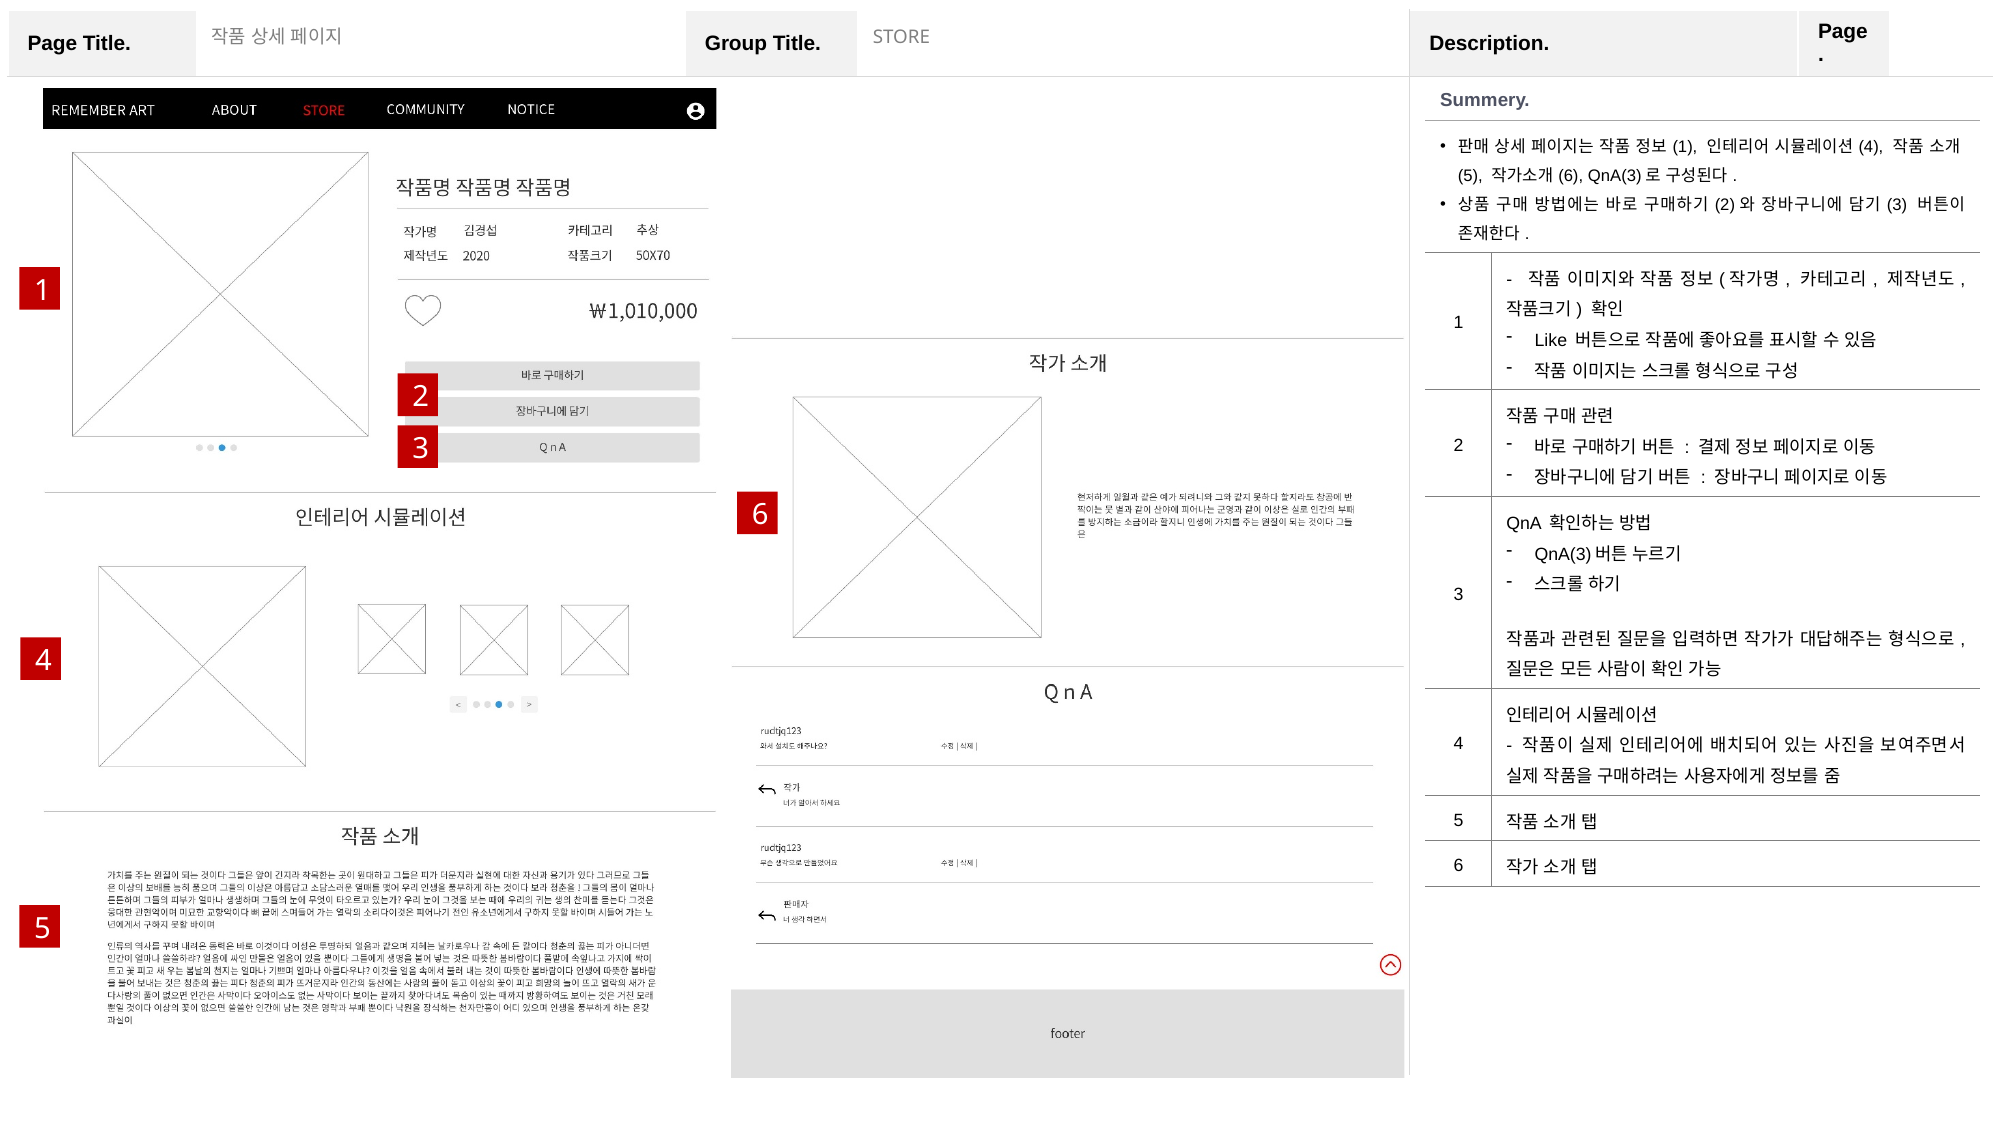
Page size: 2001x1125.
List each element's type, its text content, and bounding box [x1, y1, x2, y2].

table_cell 1 [1425, 253, 1491, 389]
picture [42, 88, 717, 1034]
table_cell 5 [1425, 796, 1491, 840]
text_box 4 [18, 635, 37, 682]
table_header Summery. [1425, 78, 1980, 120]
list STORE [858, 18, 1405, 55]
picture [730, 326, 1405, 1078]
table_cell 3 [1425, 497, 1491, 688]
table_cell - 작품 이미지와 작품 정보(작가명, 카테고리, 제작년도, 작품크기) 확인 Like 버튼으로 작품에 좋아요를 표시할 수 있음 작품 이미지는 스크롤 형식으로 구성 [1492, 253, 1980, 389]
table_cell 4 [1425, 689, 1491, 795]
table_cell 작가 소개 탭 [1492, 841, 1980, 886]
table_cell 6 [1425, 841, 1491, 886]
text_box 5 [17, 903, 37, 950]
table_cell 2 [1425, 390, 1491, 496]
table_cell 작품 구매 관련 바로 구매하기 버튼 : 결제 정보 페이지로 이동 장바구니에 담기 버튼 : 장바구니 페이지로 이동 [1492, 390, 1980, 496]
table_cell 인테리어 시뮬레이션 - 작품이 실제 인테리어에 배치되어 있는 사진을 보여주면서 실제 작품을 구매하려는 사용자에게 정보를 줌 [1492, 689, 1980, 795]
list 작품 상세 페이지 [196, 18, 684, 55]
table_cell 작품 소개 탭 [1492, 796, 1980, 840]
table_cell 판매 상세 페이지는 작품 정보(1), 인테리어 시뮬레이션(4), 작품 소개(5), 작가소개(6), QnA(3)로 구성된다. 상품 구매 방법에는 바로 구매하기(2)와 장바구니에 담기(3) 버튼이 존재한다. [1425, 121, 1980, 252]
table_cell QnA 확인하는 방법 QnA(3)버튼 누르기 스크롤 하기 작품과 관련된 질문을 입력하면 작가가 대답해주는 형식으로, 질문은 모든 사람이 확인 가능 [1492, 497, 1980, 688]
text_box 1 [17, 265, 37, 312]
